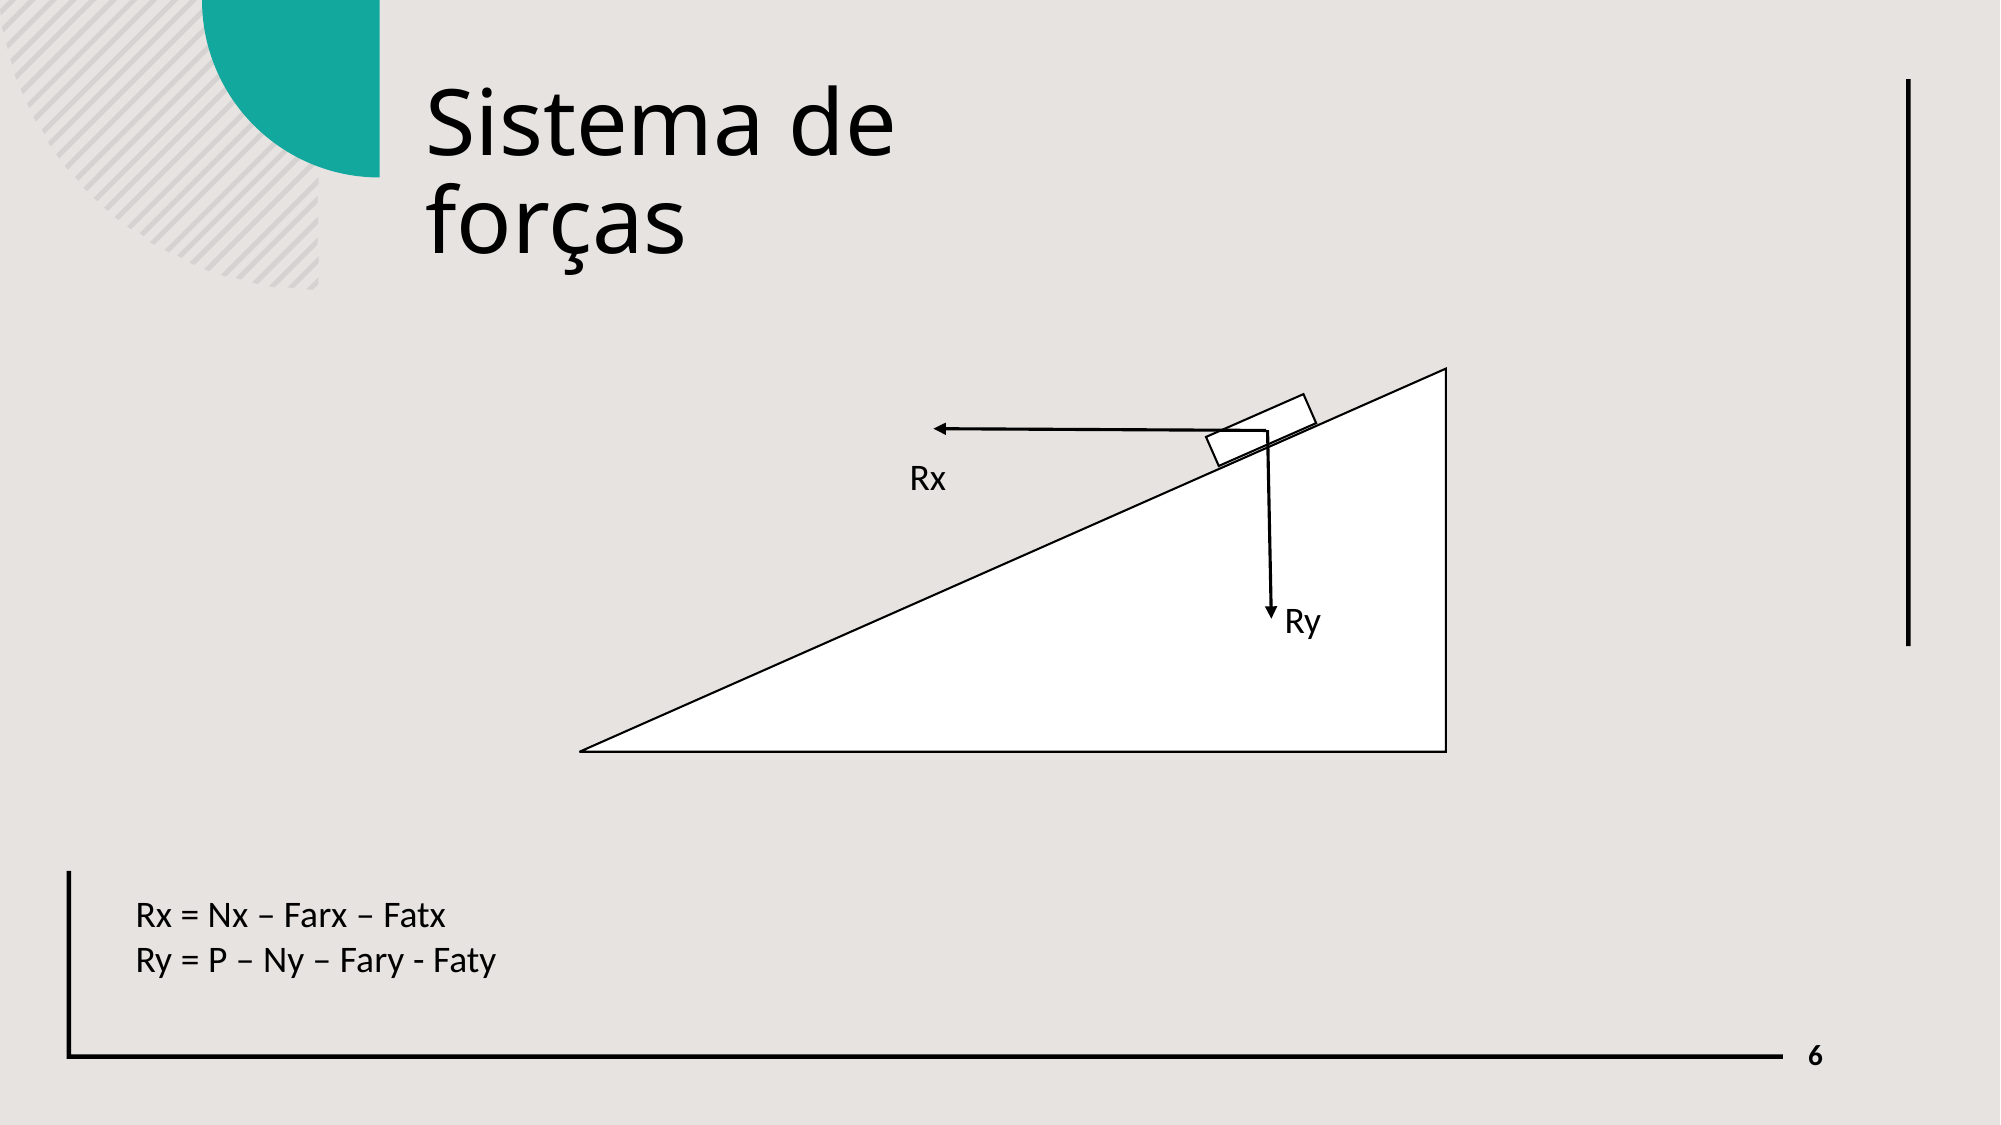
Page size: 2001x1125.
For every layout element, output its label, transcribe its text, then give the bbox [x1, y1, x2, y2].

slide_number 6 [1793, 1029, 1942, 1089]
text_box [1204, 432, 1266, 468]
title Sistema de forças [410, 59, 1144, 290]
text_box Rx [894, 445, 972, 506]
text_box [1223, 392, 1318, 444]
text_box [579, 447, 1447, 753]
text_box [1272, 367, 1447, 588]
text_box Ry [1269, 588, 1611, 649]
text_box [1267, 430, 1272, 619]
text_box Rx = Nx – Farx – Fatx Ry = P – Ny – Fary - Faty [120, 882, 535, 988]
